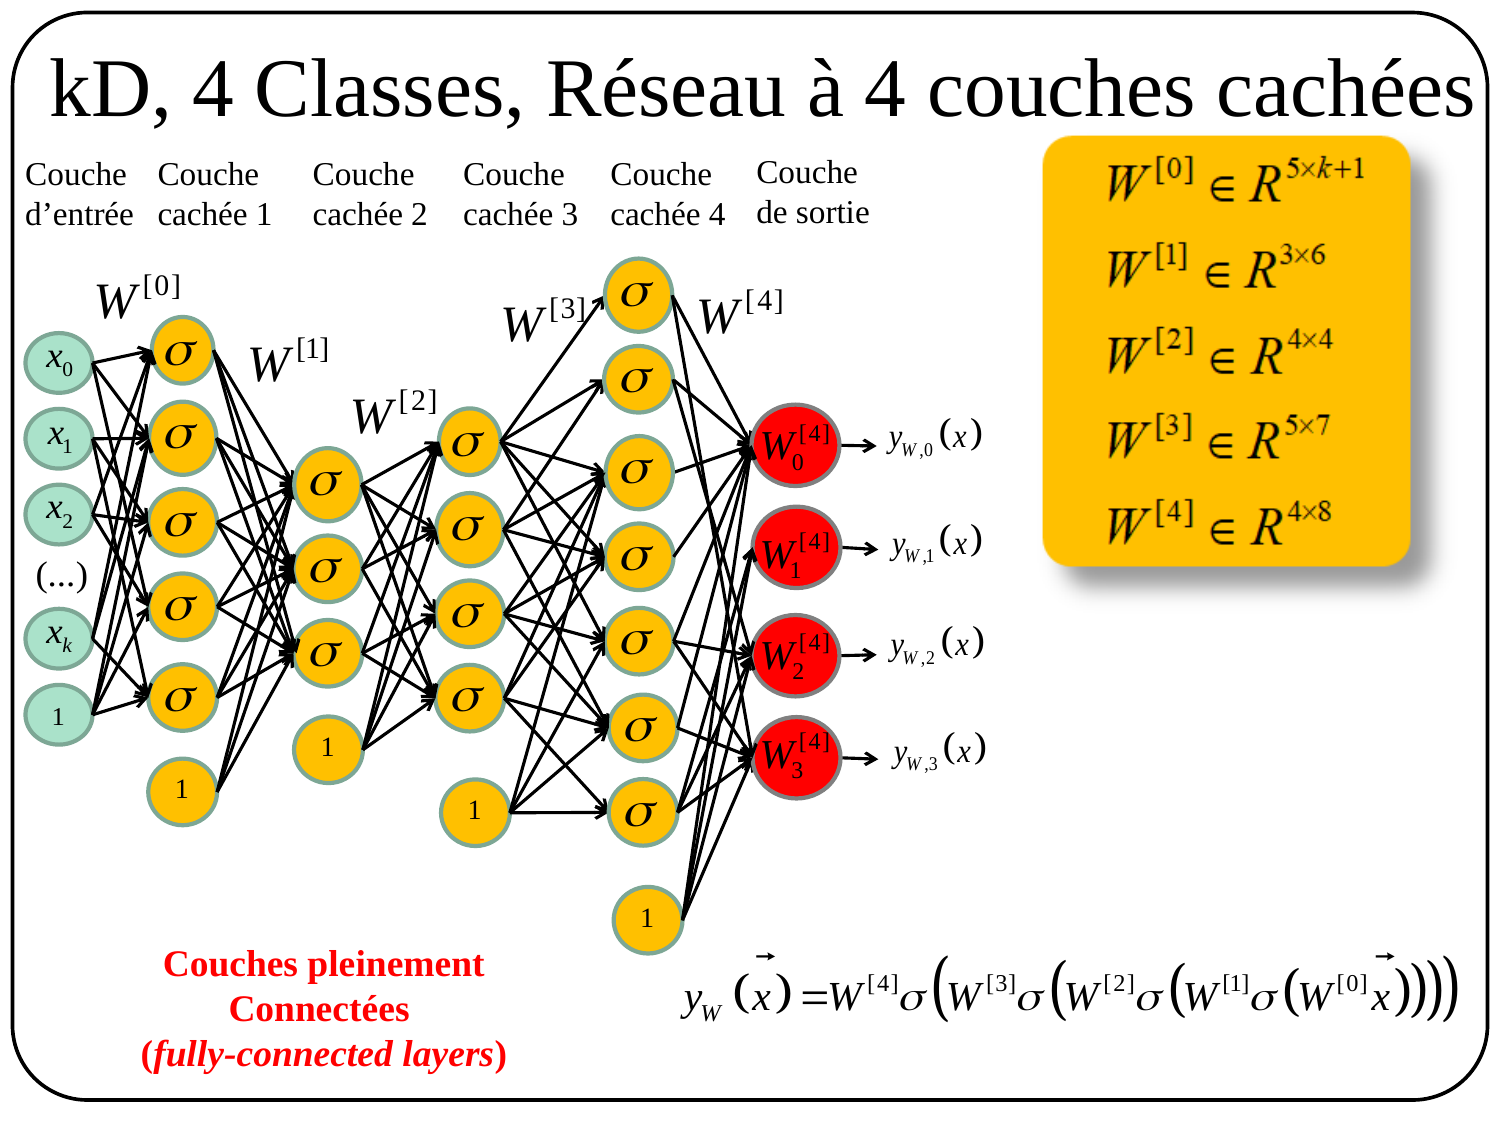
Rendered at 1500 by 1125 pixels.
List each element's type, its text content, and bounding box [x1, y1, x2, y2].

text_box [771, 714, 822, 722]
text_box [450, 406, 494, 421]
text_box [49, 701, 69, 730]
text_box Couches pleinement Connectées (fully-connected layers) [125, 931, 522, 1082]
text_box [302, 533, 355, 548]
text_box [670, 812, 677, 837]
text_box (signal d’entrée) [606, 275, 666, 325]
text_box 4 [837, 553, 843, 568]
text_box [613, 359, 664, 406]
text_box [756, 624, 837, 690]
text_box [213, 350, 294, 439]
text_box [157, 415, 207, 462]
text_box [672, 378, 752, 449]
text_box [157, 586, 208, 634]
table_header 10 [298, 630, 302, 678]
text_box [300, 714, 364, 786]
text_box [362, 613, 436, 652]
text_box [38, 610, 80, 662]
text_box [756, 723, 837, 790]
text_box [756, 523, 837, 589]
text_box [671, 664, 751, 759]
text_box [173, 772, 193, 804]
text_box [881, 411, 987, 468]
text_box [444, 678, 495, 725]
text_box 6-6+4 [837, 426, 842, 464]
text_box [302, 462, 354, 509]
text_box [83, 491, 87, 539]
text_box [692, 277, 792, 347]
text_box Couche cachée 1 [142, 144, 289, 240]
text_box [465, 793, 486, 825]
text_box kD, 4 Classes, Réseau à 4 couches cachées [34, 0, 1500, 177]
text_box [616, 776, 671, 793]
text_box [81, 414, 87, 464]
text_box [362, 441, 440, 487]
text_box [613, 521, 665, 536]
table_header -.3 [495, 676, 499, 723]
text_box [84, 340, 91, 386]
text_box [638, 901, 658, 932]
text_box [617, 692, 666, 707]
text_box [602, 256, 675, 294]
text_box [163, 471, 202, 477]
text_box [302, 617, 355, 633]
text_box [30, 553, 96, 602]
text_box [302, 446, 355, 461]
text_box [157, 571, 208, 586]
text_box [496, 285, 596, 355]
text_box [444, 662, 496, 678]
table_header 35 [153, 505, 157, 548]
text_box [445, 578, 495, 592]
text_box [216, 704, 294, 793]
text_box [765, 612, 826, 623]
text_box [445, 422, 494, 470]
text_box Couche d’entrée [10, 144, 142, 240]
text_box [615, 605, 665, 621]
text_box [450, 561, 491, 569]
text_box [509, 738, 609, 813]
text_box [362, 537, 437, 570]
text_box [243, 326, 339, 395]
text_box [618, 708, 666, 755]
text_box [884, 518, 987, 574]
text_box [362, 653, 436, 699]
text_box [618, 504, 661, 512]
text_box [500, 294, 606, 380]
text_box [760, 504, 835, 523]
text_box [92, 349, 153, 715]
text_box [146, 756, 218, 828]
text_box Couche de sortie [741, 142, 885, 238]
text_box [615, 537, 665, 584]
text_box Couche cachée 3 [448, 144, 594, 240]
text_box [23, 341, 33, 385]
text_box [157, 662, 209, 679]
text_box [194, 317, 216, 347]
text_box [216, 438, 294, 521]
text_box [671, 294, 753, 379]
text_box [756, 415, 837, 481]
text_box [445, 490, 494, 505]
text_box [607, 817, 615, 835]
text_box [778, 797, 815, 801]
text_box Stride = 1 [153, 412, 210, 467]
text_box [607, 359, 613, 380]
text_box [362, 577, 436, 613]
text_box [882, 619, 988, 676]
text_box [503, 378, 605, 440]
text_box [40, 408, 78, 460]
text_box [157, 677, 208, 724]
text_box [302, 549, 354, 596]
text_box [618, 326, 661, 334]
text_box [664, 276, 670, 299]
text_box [837, 637, 842, 675]
text_box Couche cachée 2 [297, 144, 444, 240]
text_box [361, 484, 437, 530]
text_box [38, 331, 80, 386]
text_box [765, 402, 826, 413]
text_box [216, 615, 294, 698]
text_box [23, 682, 94, 747]
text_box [618, 792, 669, 839]
text_box [157, 486, 207, 502]
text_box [445, 594, 495, 641]
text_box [445, 506, 494, 554]
table_header 70 [153, 589, 157, 631]
text_box [671, 660, 753, 739]
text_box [503, 529, 609, 729]
text_box [612, 433, 665, 449]
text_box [500, 441, 606, 530]
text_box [616, 621, 665, 668]
text_box [23, 492, 33, 537]
text_box [309, 518, 347, 524]
text_box [610, 343, 665, 359]
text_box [362, 707, 437, 751]
text_box Couche cachée 4 [595, 144, 741, 240]
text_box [614, 449, 665, 497]
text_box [886, 725, 989, 782]
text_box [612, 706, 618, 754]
text_box [157, 399, 207, 415]
text_box [611, 884, 684, 956]
picture [1032, 125, 1465, 620]
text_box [318, 730, 339, 762]
text_box [438, 777, 510, 849]
table_header 32 [609, 450, 614, 498]
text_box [613, 272, 664, 319]
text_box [673, 951, 1465, 1049]
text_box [90, 262, 190, 332]
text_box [302, 633, 354, 680]
table_header 90 [150, 680, 157, 723]
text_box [216, 568, 294, 607]
text_box [23, 415, 36, 464]
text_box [837, 737, 843, 779]
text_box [38, 482, 80, 538]
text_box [677, 445, 752, 729]
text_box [346, 377, 446, 447]
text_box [216, 522, 294, 567]
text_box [682, 766, 753, 921]
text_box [157, 502, 207, 549]
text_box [157, 331, 208, 378]
text_box [23, 616, 33, 661]
